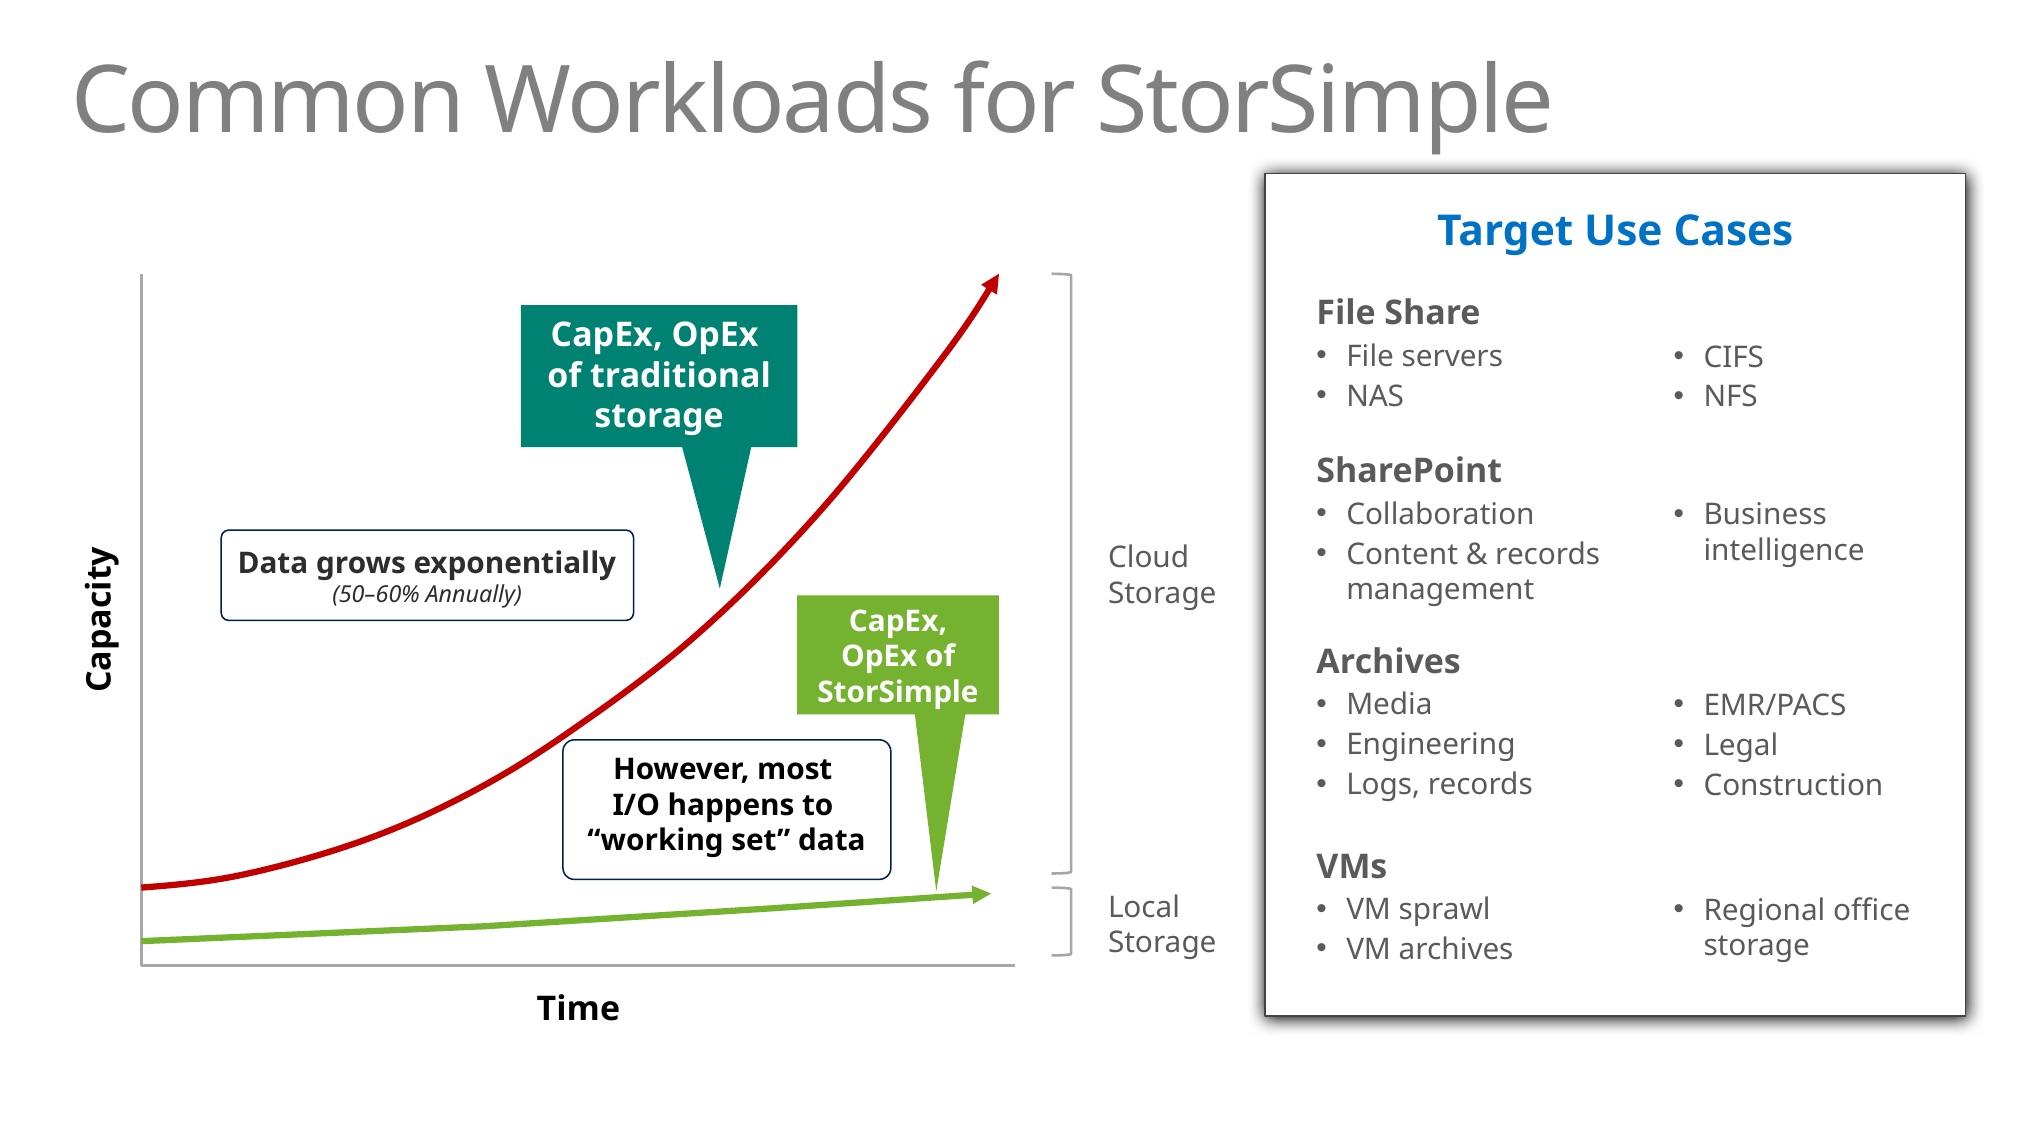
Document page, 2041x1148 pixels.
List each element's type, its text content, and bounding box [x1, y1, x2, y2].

text_box [141, 273, 511, 887]
text_box [141, 898, 1016, 966]
text_box CapEx, OpEx of StorSimple [797, 595, 999, 892]
text_box Local Storage [1093, 879, 1240, 966]
text_box Capacity [69, 532, 125, 708]
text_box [562, 739, 892, 880]
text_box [220, 529, 634, 621]
title Common Workloads for StorSimple [47, 36, 1883, 135]
text_box CapEx, OpEx of traditional storage [520, 305, 798, 589]
text_box [141, 675, 929, 941]
text_box [141, 888, 992, 942]
text_box [1051, 273, 1072, 875]
text_box Cloud Storage [1093, 530, 1240, 617]
text_box Time [521, 979, 635, 1035]
text_box [1051, 886, 1072, 957]
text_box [1264, 173, 1966, 1017]
text_box [141, 273, 999, 888]
